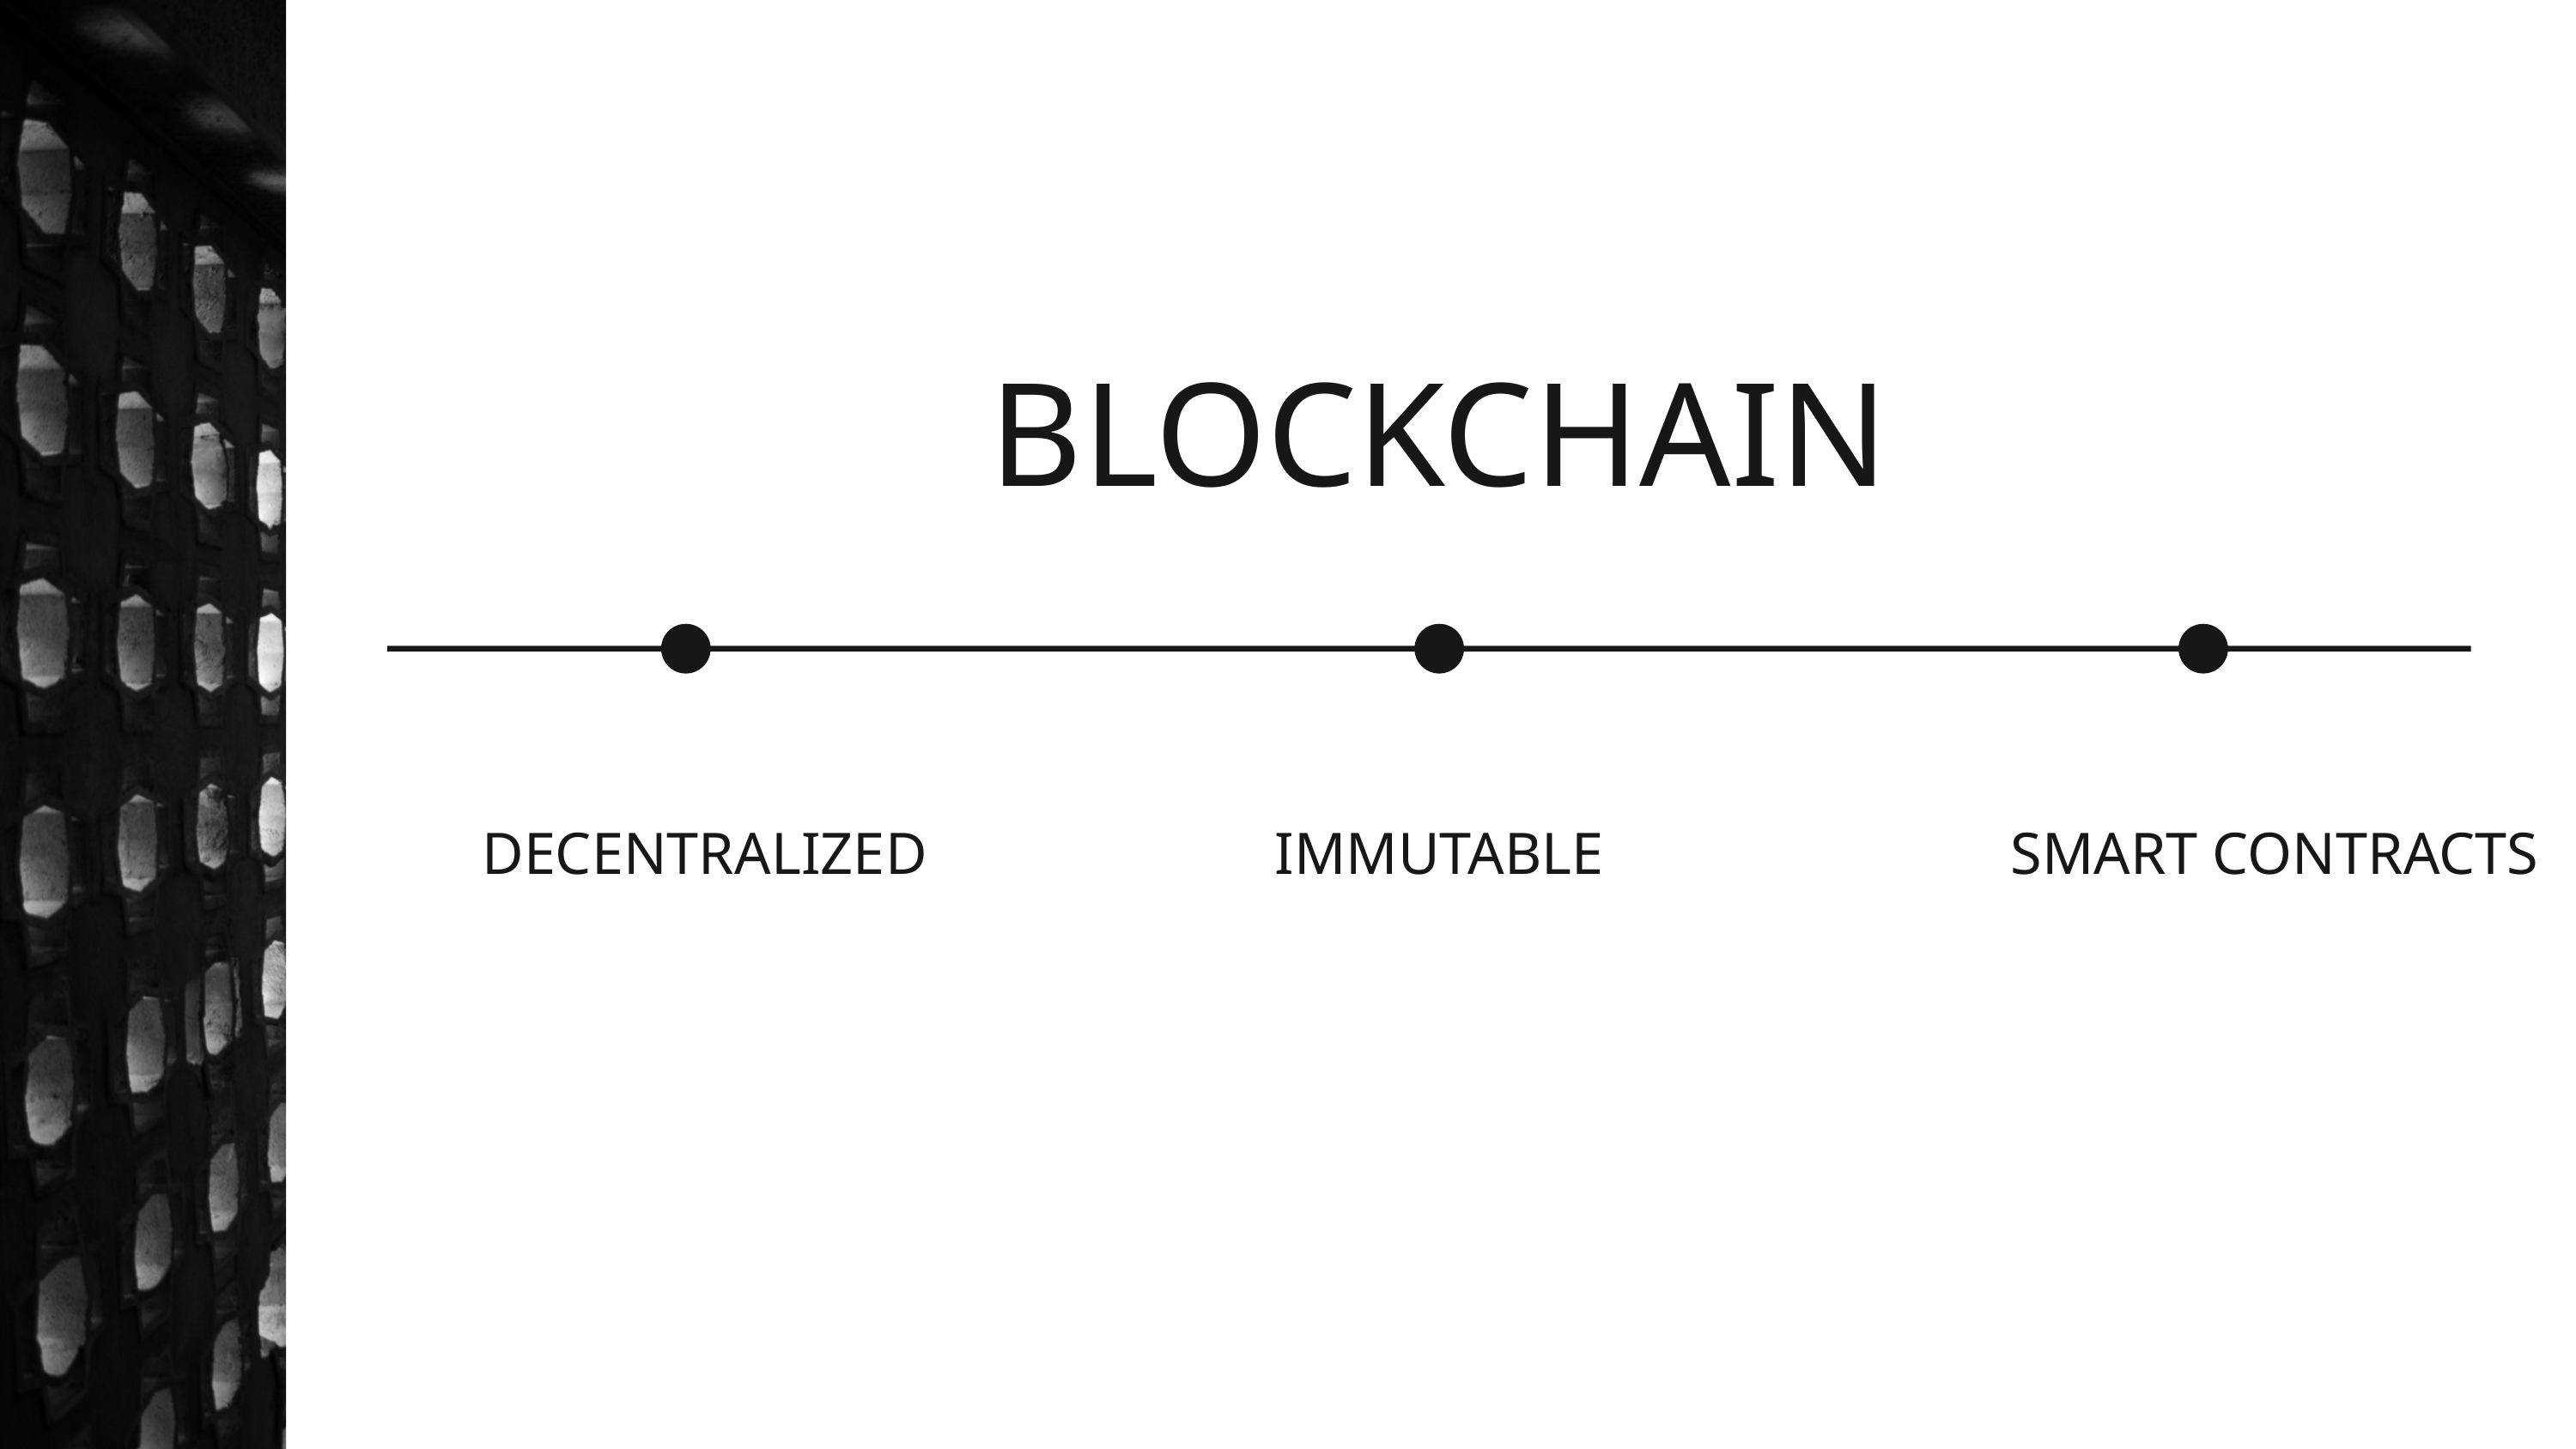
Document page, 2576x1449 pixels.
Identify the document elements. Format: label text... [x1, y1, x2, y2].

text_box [1414, 623, 1465, 674]
text_box BLOCKCHAIN [579, 374, 2300, 515]
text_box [1171, 818, 1708, 981]
text_box DECENTRALIZED [437, 816, 973, 886]
text_box [714, 646, 1409, 652]
text_box [1468, 646, 2173, 652]
text_box [2233, 646, 2471, 652]
text_box [387, 646, 656, 652]
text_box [2178, 623, 2228, 674]
picture [0, 0, 287, 1449]
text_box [1935, 818, 2576, 1047]
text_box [660, 623, 711, 674]
